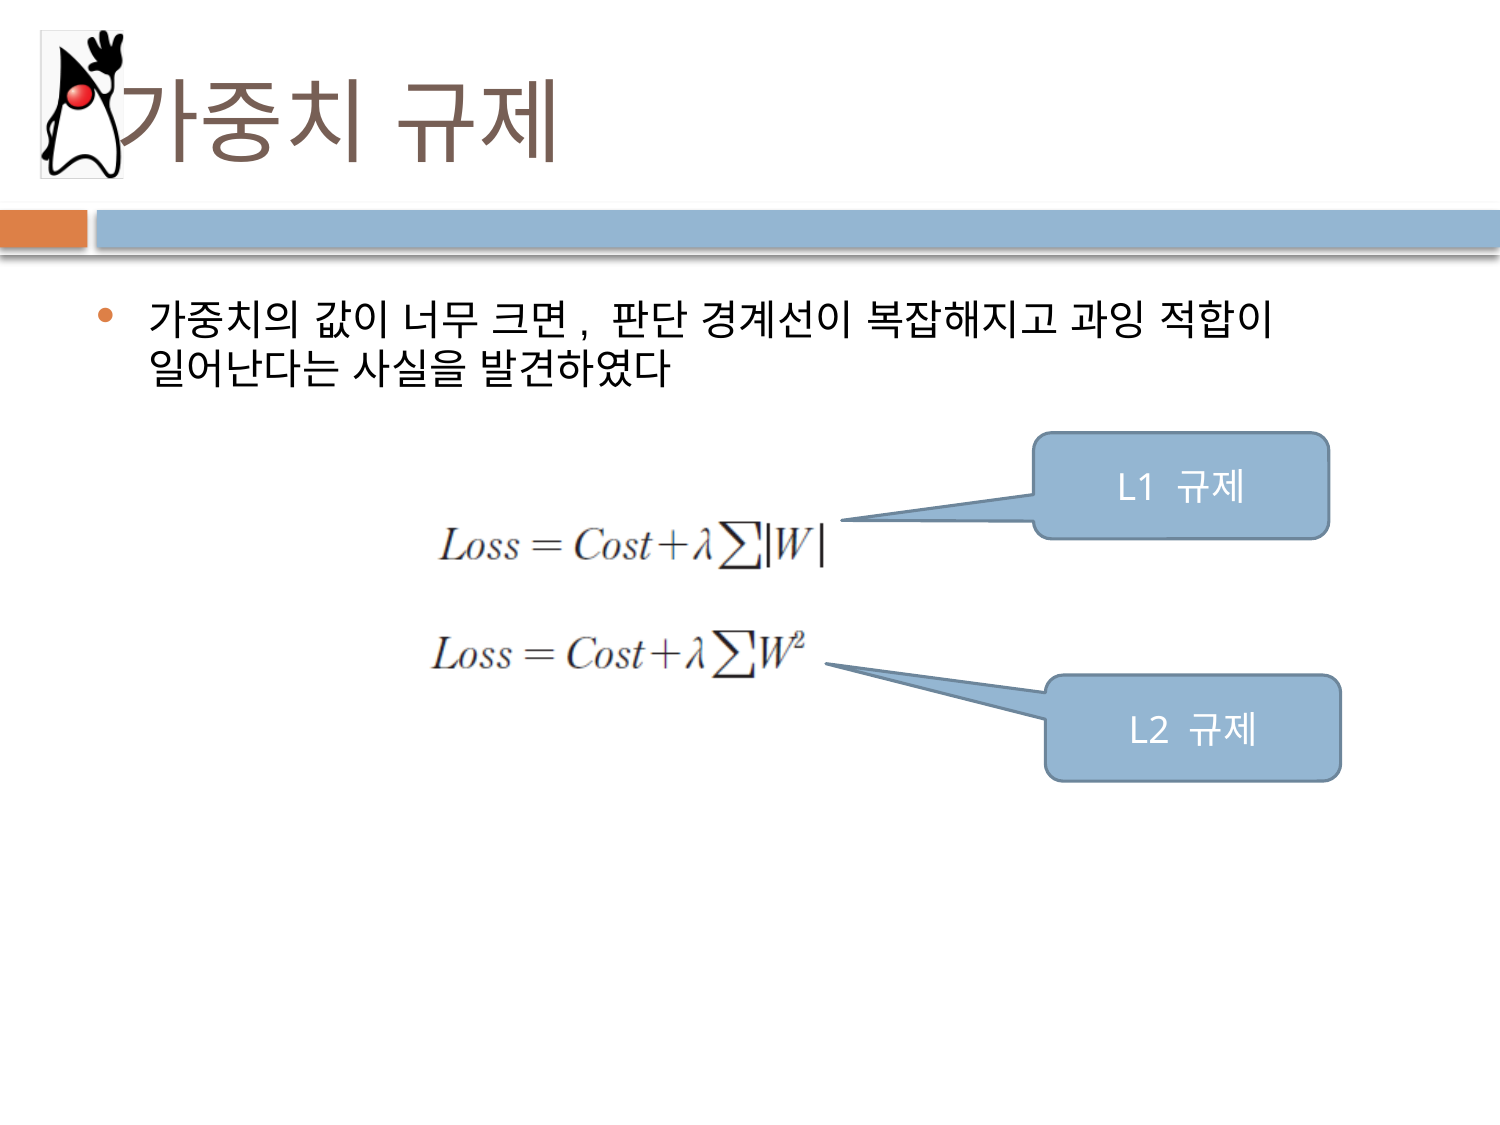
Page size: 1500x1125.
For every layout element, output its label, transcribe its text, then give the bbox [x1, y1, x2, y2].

picture [383, 494, 905, 593]
title 가중치 규제 [100, 37, 1438, 200]
picture [400, 596, 908, 713]
text_box L1 규제 [910, 431, 1331, 541]
text_box L2 규제 [913, 673, 1343, 783]
list 가중치의 값이 너무 크면, 판단 경계선이 복잡해지고 과잉 적합이 일어난다는 사실을 발견하였다 [81, 285, 1419, 1024]
picture [39, 30, 124, 179]
